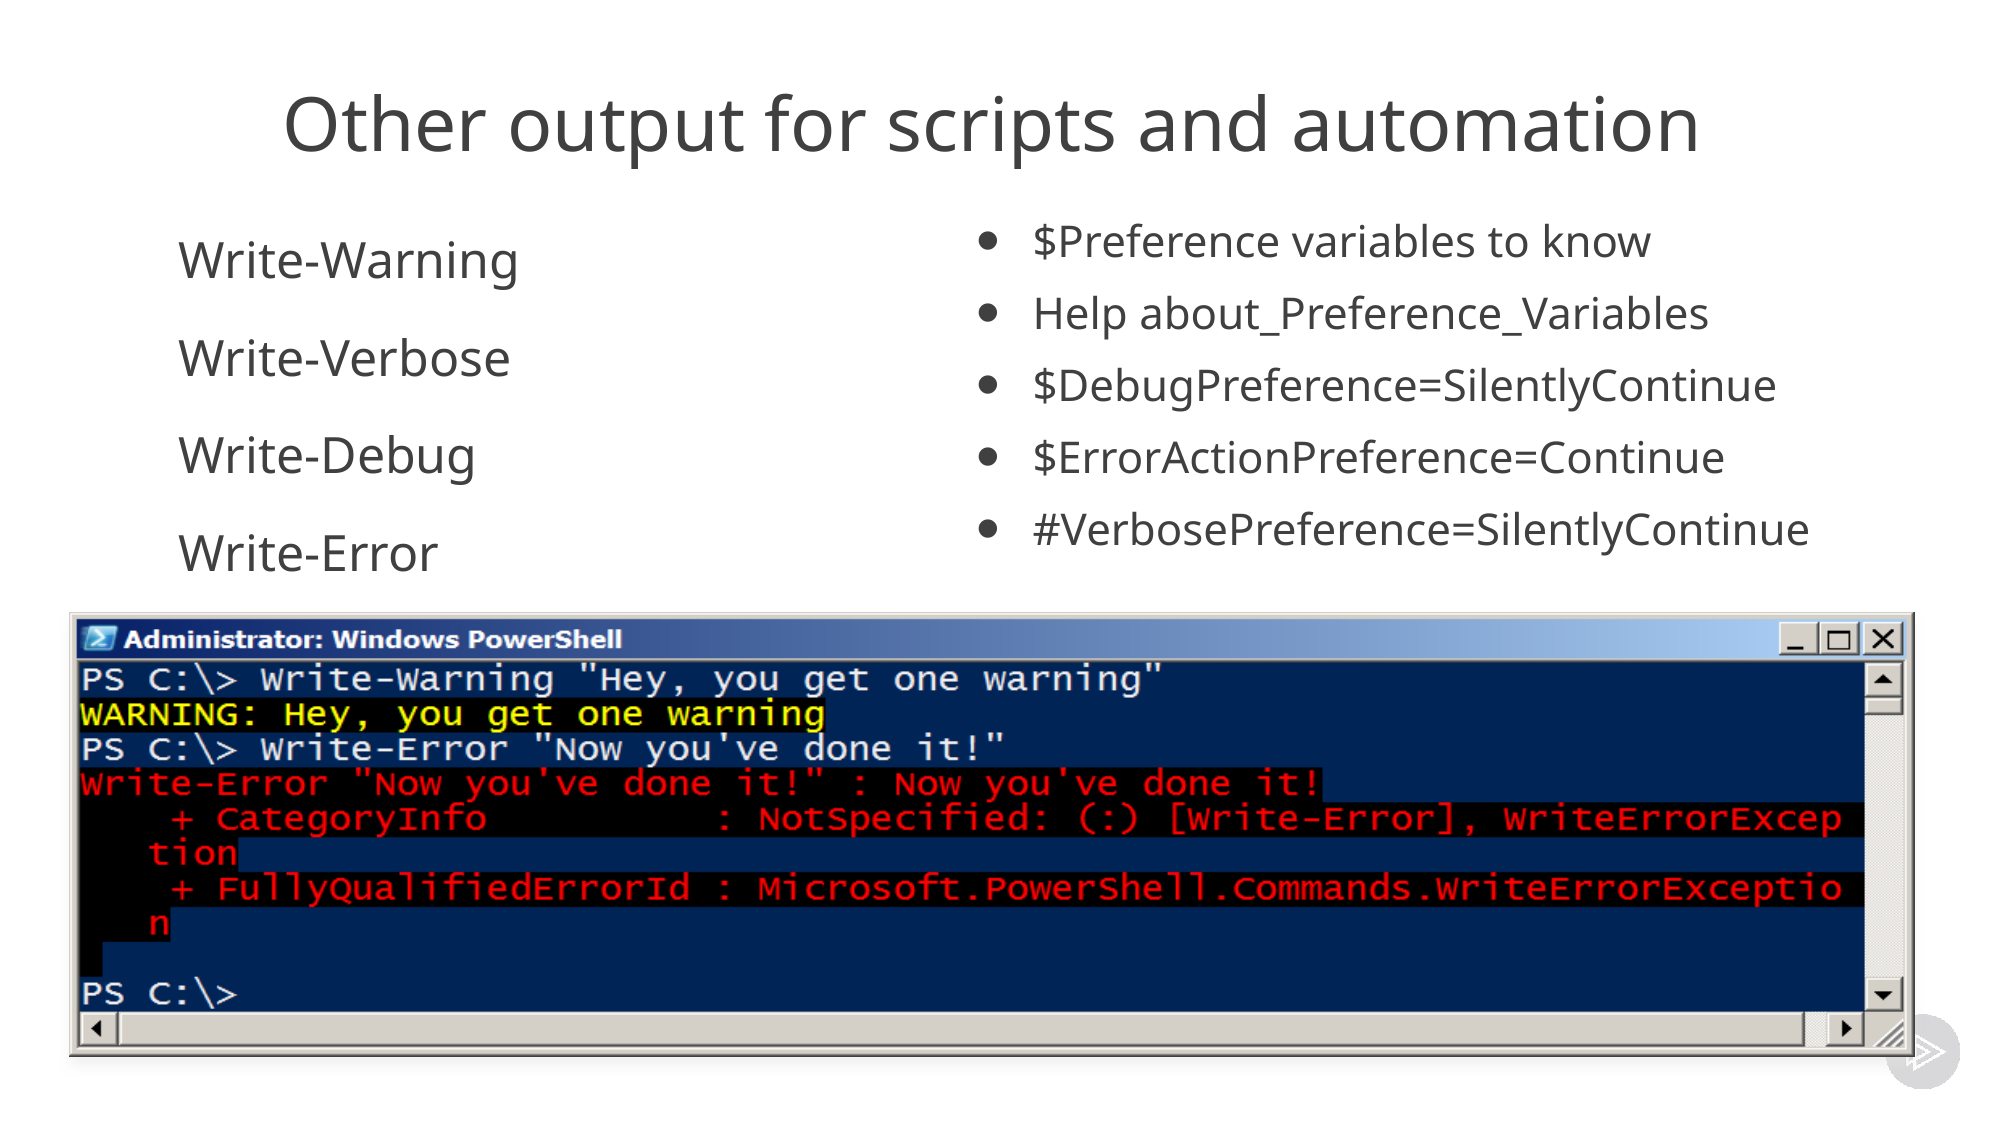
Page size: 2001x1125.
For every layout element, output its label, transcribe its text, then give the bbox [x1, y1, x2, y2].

title Other output for scripts and automation [115, 82, 1885, 155]
list Write-Warning Write-Verbose Write-Debug Write-Error [160, 224, 923, 611]
picture [69, 612, 1915, 1057]
text_box $Preference variables to know Help about_Preference_Variables $DebugPreference=SilentlyContinue $ErrorActionPreference=Continue #VerbosePreference=SilentlyContinue [976, 214, 1881, 612]
